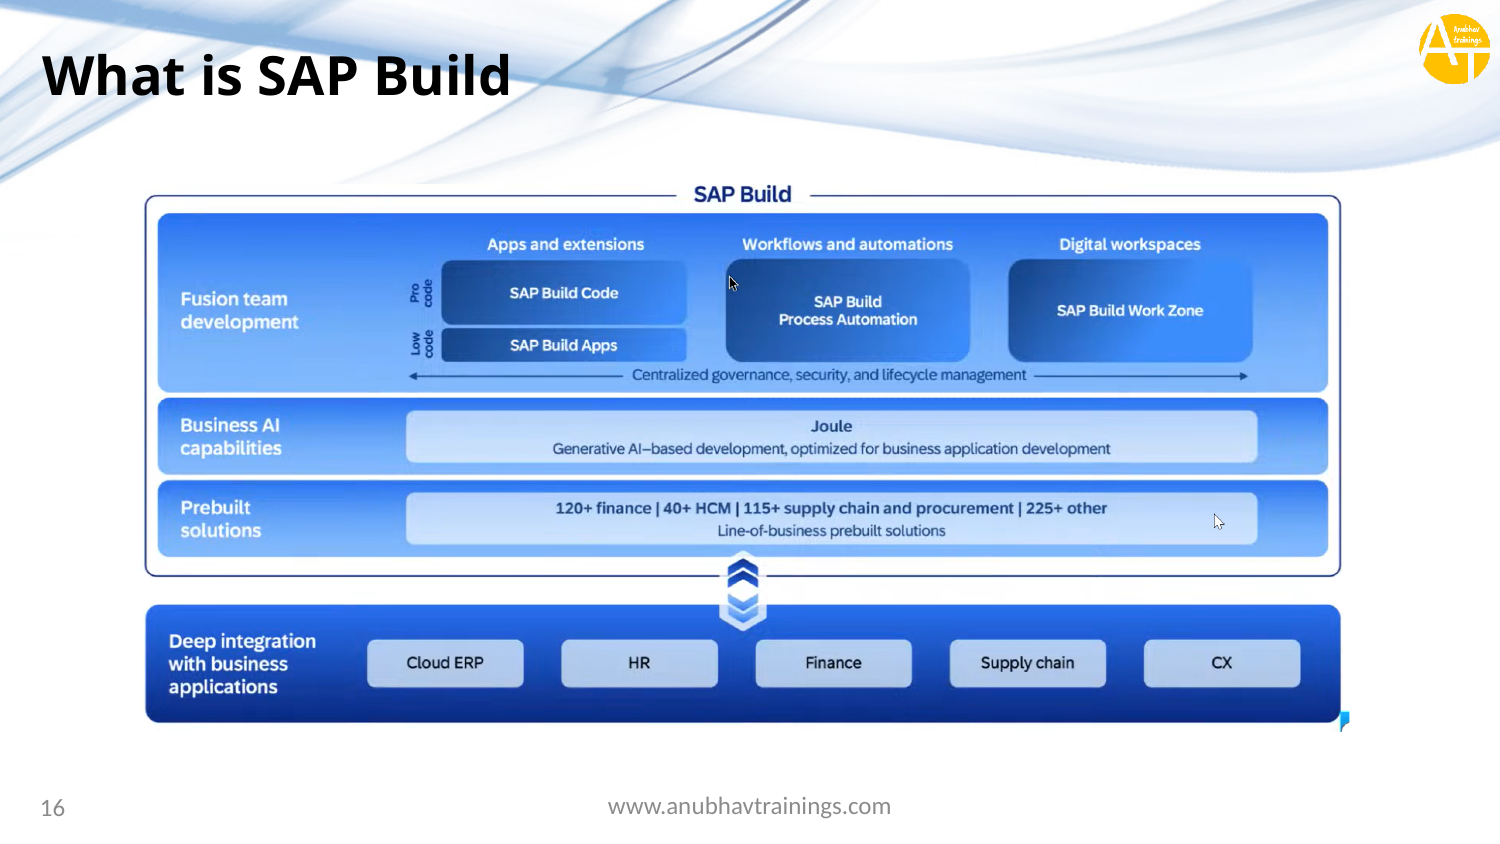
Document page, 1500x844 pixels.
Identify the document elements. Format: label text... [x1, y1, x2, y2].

title What is SAP Build [27, 34, 1378, 122]
picture [0, 0, 1500, 844]
slide_number 16 [24, 784, 375, 830]
footer www.anubhavtrainings.com [512, 782, 988, 827]
